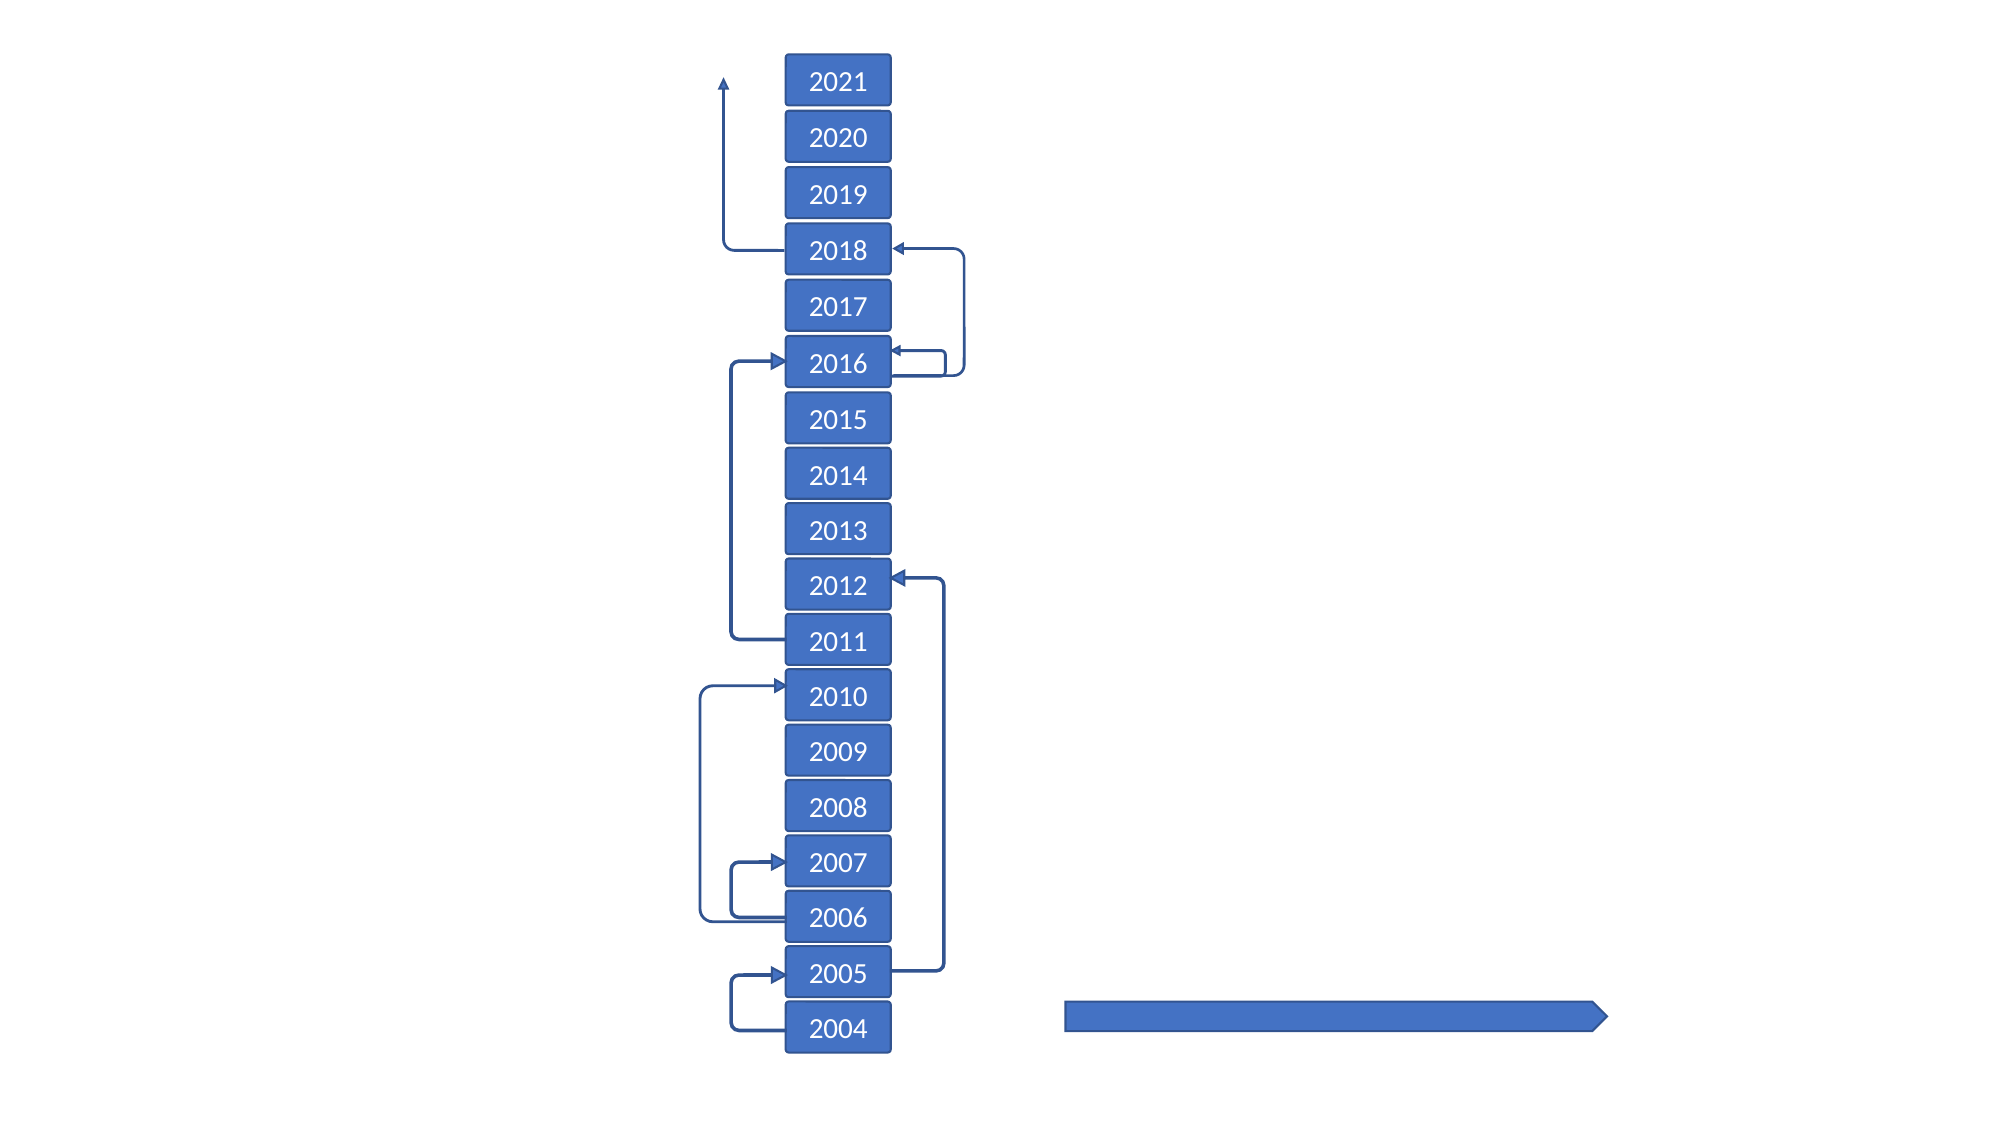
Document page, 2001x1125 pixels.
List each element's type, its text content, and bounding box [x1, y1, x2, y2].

text_box [1064, 1000, 1609, 1033]
text_box 2006 [784, 889, 892, 943]
text_box 2013 [784, 502, 892, 556]
text_box 2009 [784, 723, 892, 777]
text_box [729, 965, 788, 1033]
text_box 2005 [784, 945, 892, 999]
text_box 2018 [784, 222, 892, 276]
text_box [890, 374, 944, 378]
text_box [889, 344, 947, 374]
text_box 2017 [784, 278, 892, 332]
text_box 2008 [784, 778, 892, 833]
text_box [717, 77, 785, 252]
text_box 2019 [784, 166, 892, 220]
text_box 2021 [784, 53, 892, 107]
text_box [729, 352, 788, 642]
text_box 2014 [784, 446, 892, 500]
text_box [698, 677, 788, 924]
text_box 2012 [784, 557, 892, 611]
text_box 2016 [784, 334, 892, 389]
text_box 2007 [784, 834, 892, 888]
text_box [729, 852, 788, 920]
text_box 2020 [784, 109, 892, 163]
text_box 2010 [784, 668, 892, 722]
text_box 2011 [784, 612, 892, 666]
text_box 2004 [784, 1000, 892, 1054]
text_box 2015 [784, 391, 892, 445]
text_box [888, 568, 946, 973]
text_box [892, 241, 966, 377]
